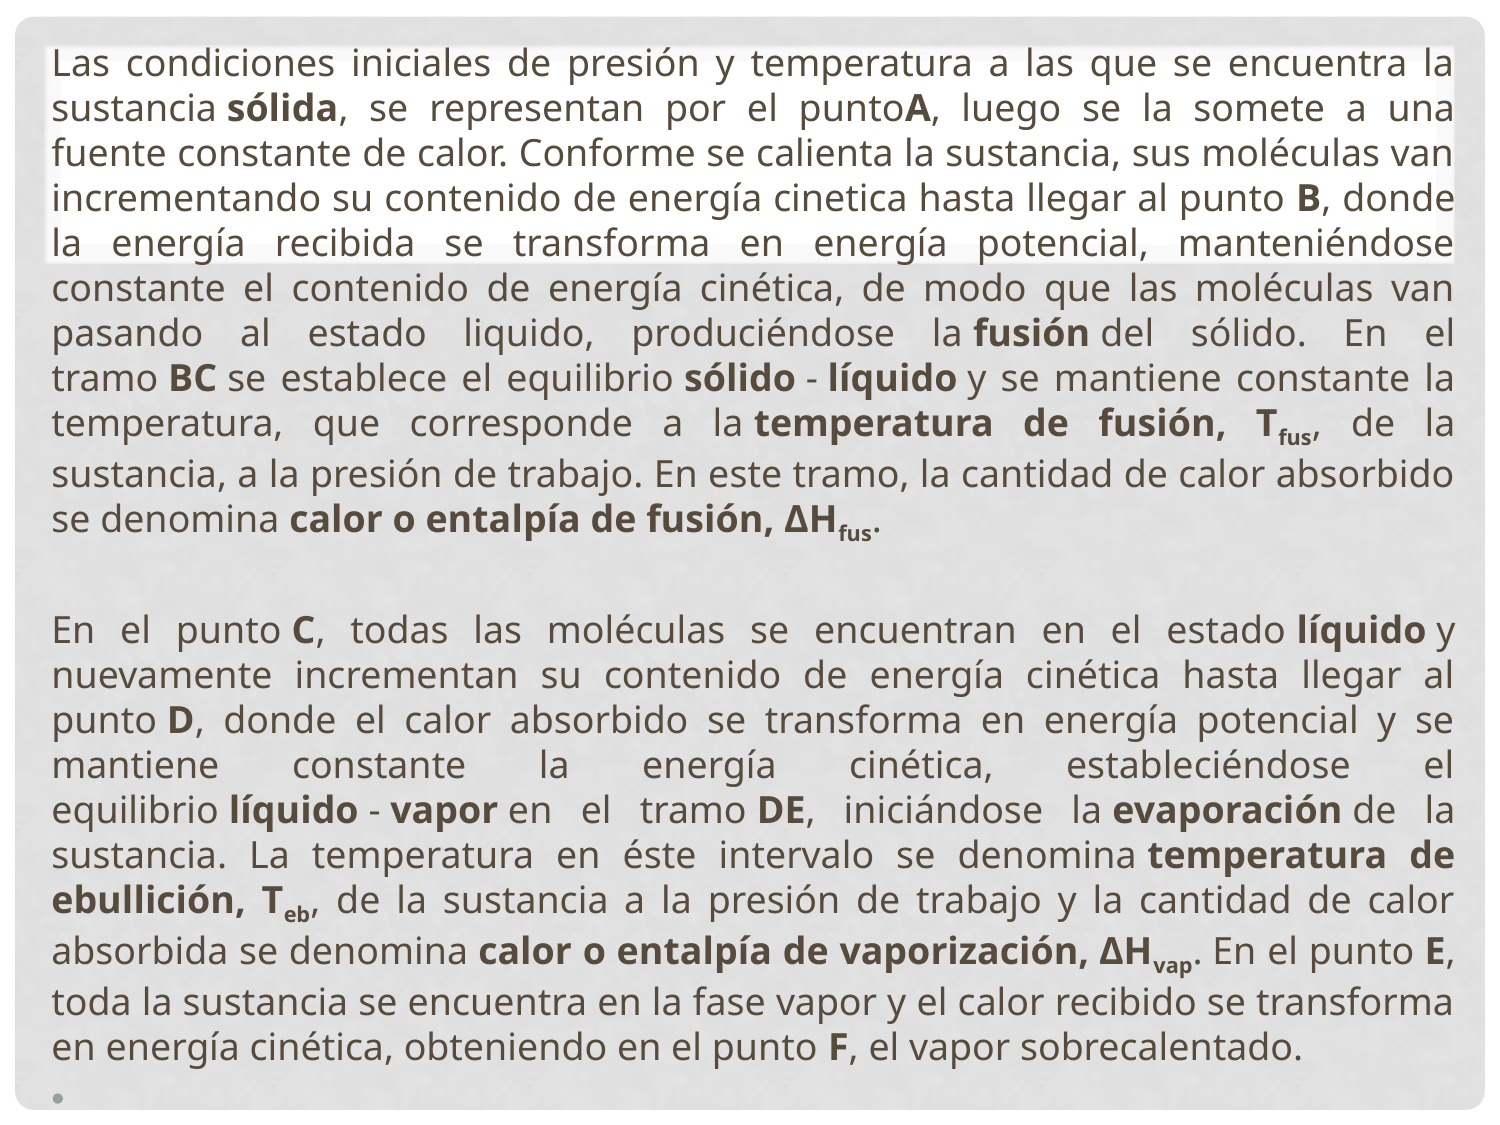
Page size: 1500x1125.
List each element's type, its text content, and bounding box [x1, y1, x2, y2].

list Las condiciones iniciales de presión y temperatura a las que se encuentra la sustancia sólida, se representan por el puntoA, luego se la somete a una fuente constante de calor. Conforme se calienta la sustancia, sus moléculas van incrementando su contenido de energía cinetica hasta llegar al punto B, donde la energía recibida se transforma en energía potencial, manteniéndose constante el contenido de energía cinética, de modo que las moléculas van pasando al estado liquido, produciéndose la fusión del sólido. En el tramo BC se establece el equilibrio sólido - líquido y se mantiene constante la temperatura, que corresponde a la temperatura de fusión, Tfus, de la sustancia, a la presión de trabajo. En este tramo, la cantidad de calor absorbido se denomina calor o entalpía de fusión, ΔHfus. En el punto C, todas las moléculas se encuentran en el estado líquido y nuevamente incrementan su contenido de energía cinética hasta llegar al punto D, donde el calor absorbido se transforma en energía potencial y se mantiene constante la energía cinética, estableciéndose el equilibrio líquido - vapor en el tramo DE, iniciándose la evaporación de la sustancia. La temperatura en éste intervalo se denomina temperatura de ebullición, Teb, de la sustancia a la presión de trabajo y la cantidad de calor absorbida se denomina calor o entalpía de vaporización, ΔHvap. En el punto E, toda la sustancia se encuentra en la fase vapor y el calor recibido se transforma en energía cinética, obteniendo en el punto F, el vapor sobrecalentado. [17, 30, 1471, 1035]
